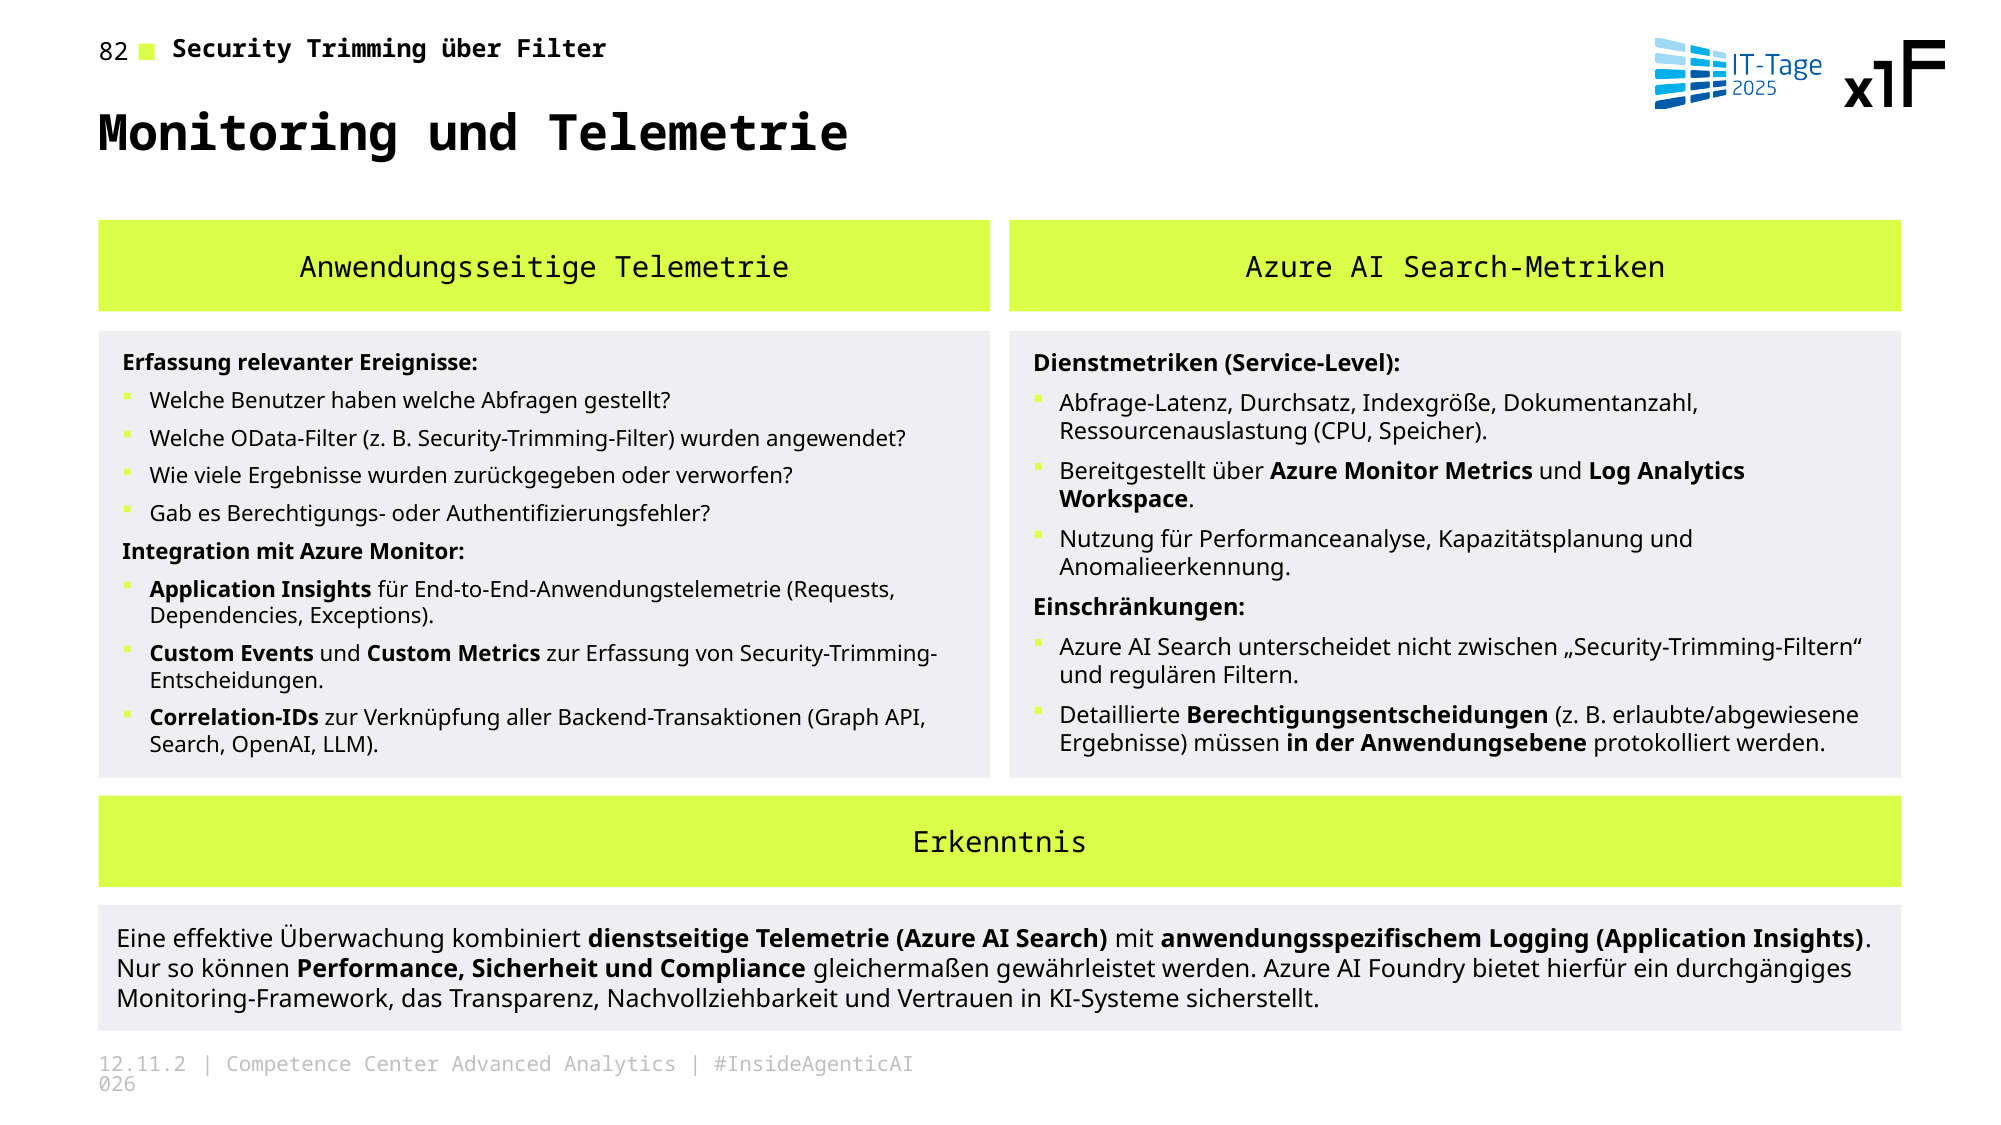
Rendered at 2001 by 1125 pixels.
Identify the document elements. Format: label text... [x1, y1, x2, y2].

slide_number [98, 1042, 194, 1103]
list Dienstmetriken (Service-Level): Abfrage-Latenz, Durchsatz, Indexgröße, Dokumentanzahl, Ressourcenauslastung (CPU, Speicher). Bereitgestellt über Azure Monitor Metrics und Log Analytics Workspace. Nutzung für Performanceanalyse, Kapazitätsplanung und Anomalieerkennung. Einschränkungen: Azure AI Search unterscheidet nicht zwischen „Security-Trimming-Filtern“ und regulären Filtern. Detaillierte Berechtigungsentscheidungen (z. B. erlaubte/abgewiesene Ergebnisse) müssen in der Anwendungsebene protokolliert werden. [1008, 330, 1902, 779]
list Monitoring und Telemetrie [98, 94, 1812, 173]
picture [1654, 38, 1822, 110]
list Erfassung relevanter Ereignisse: Welche Benutzer haben welche Abfragen gestellt? Welche OData-Filter (z. B. Security-Trimming-Filter) wurden angewendet? Wie viele Ergebnisse wurden zurückgegeben oder verworfen? Gab es Berechtigungs- oder Authentifizierungsfehler? Integration mit Azure Monitor: Application Insights für End-to-End-Anwendungstelemetrie (Requests, Dependencies, Exceptions). Custom Events und Custom Metrics zur Erfassung von Security-Trimming-Entscheidungen. Correlation-IDs zur Verknüpfung aller Backend-Transaktionen (Graph API, Search, OpenAI, LLM). [98, 330, 991, 779]
text_box Erkenntnis [98, 795, 1902, 887]
text_box 82 [98, 21, 176, 82]
text_box Anwendungsseitige Telemetrie [98, 219, 991, 312]
picture [1844, 40, 1945, 107]
text_box Azure AI Search-Metriken [1009, 219, 1902, 312]
list Security Trimming über Filter [176, 21, 1812, 74]
footer | Competence Center Advanced Analytics | #InsideAgenticAI [201, 1042, 1902, 1103]
text_box Eine effektive Überwachung kombiniert dienstseitige Telemetrie (Azure AI Search) mit anwendungsspezifischem Logging (Application Insights). Nur so können Performance, Sicherheit und Compliance gleichermaßen gewährleistet werden. Azure AI Foundry bietet hierfür ein durchgängiges Monitoring-Framework, das Transparenz, Nachvollziehbarkeit und Vertrauen in KI-Systeme sicherstellt. [98, 904, 1902, 1031]
